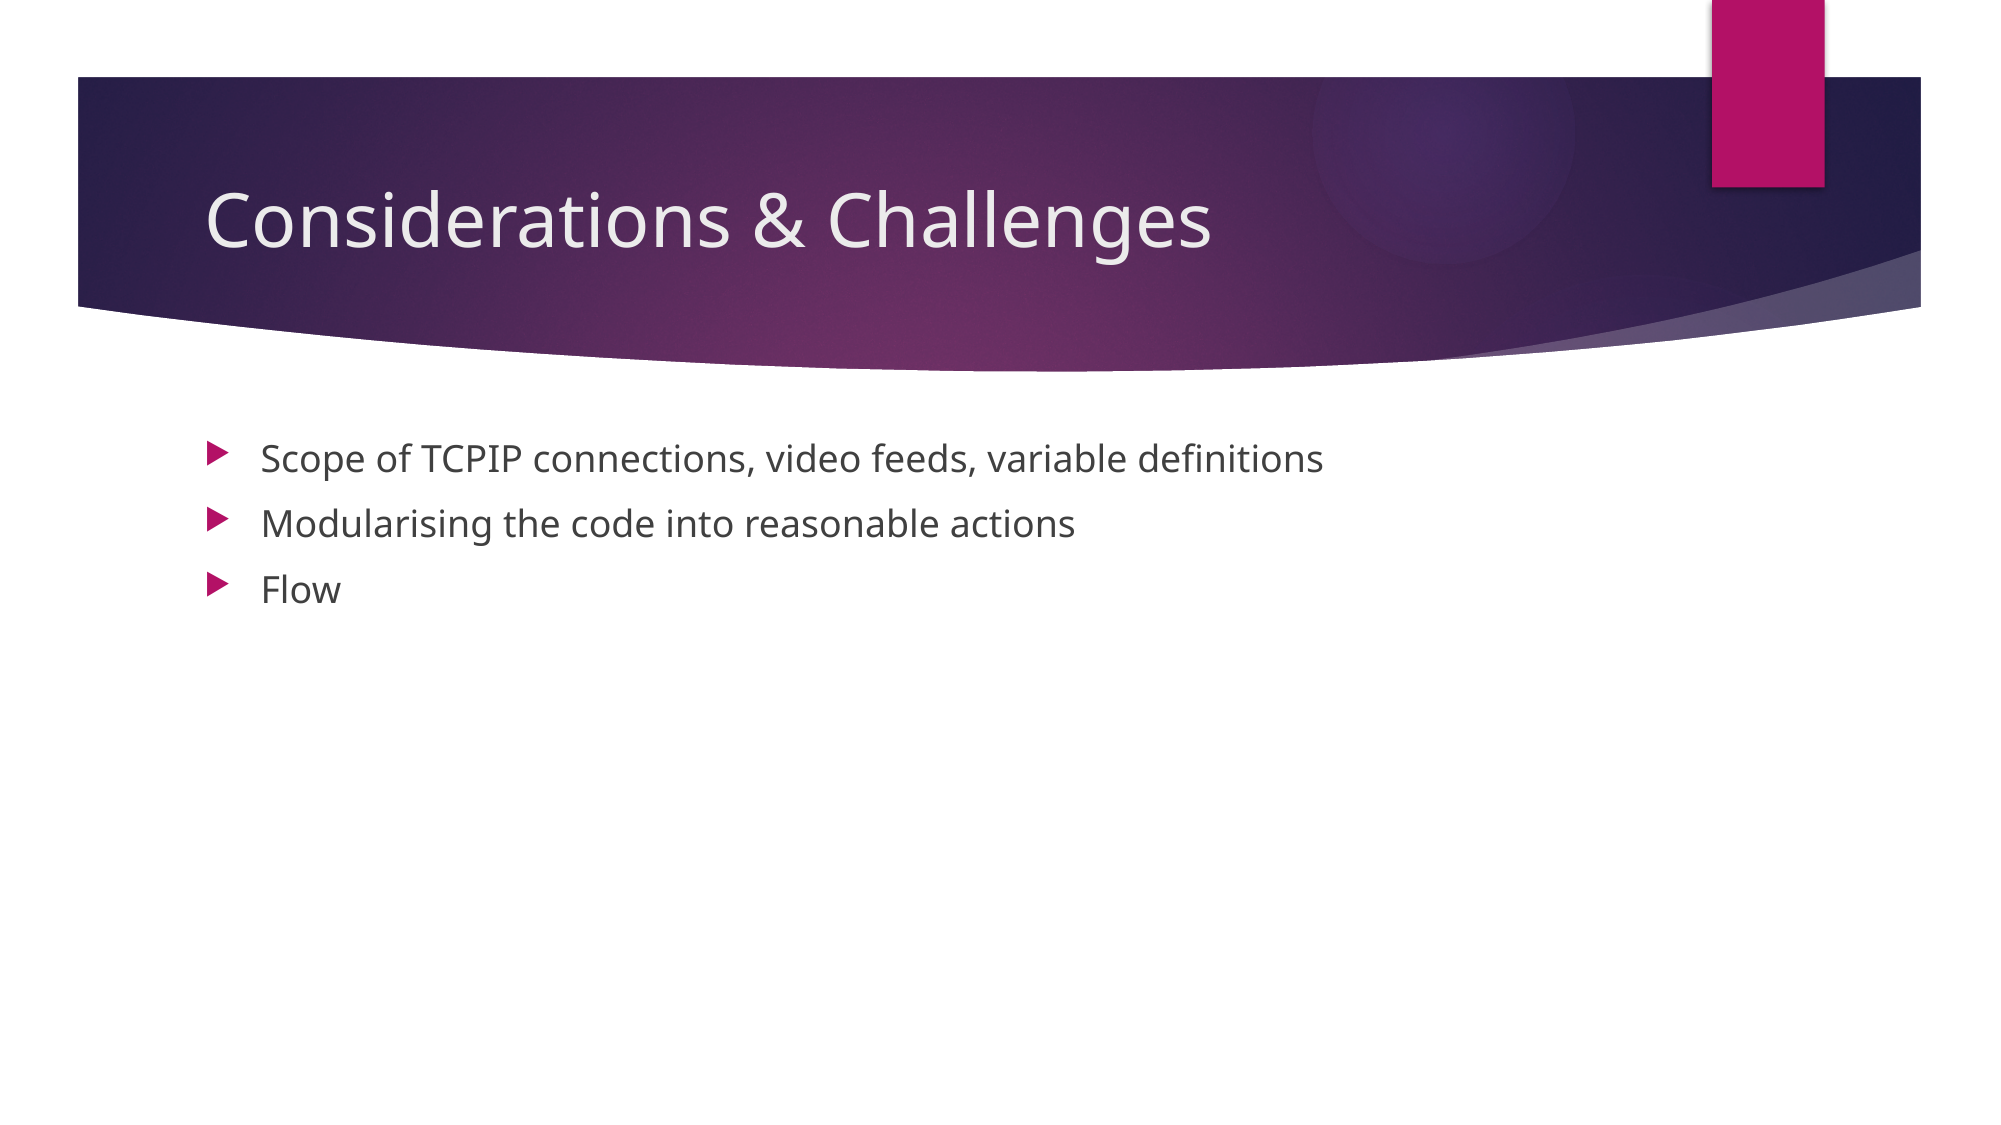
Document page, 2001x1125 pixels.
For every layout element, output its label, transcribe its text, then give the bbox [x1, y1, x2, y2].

title Considerations & Challenges [189, 159, 1627, 276]
list Scope of TCPIP connections, video feeds, variable definitions Modularising the code into reasonable actions Flow [189, 427, 1638, 988]
